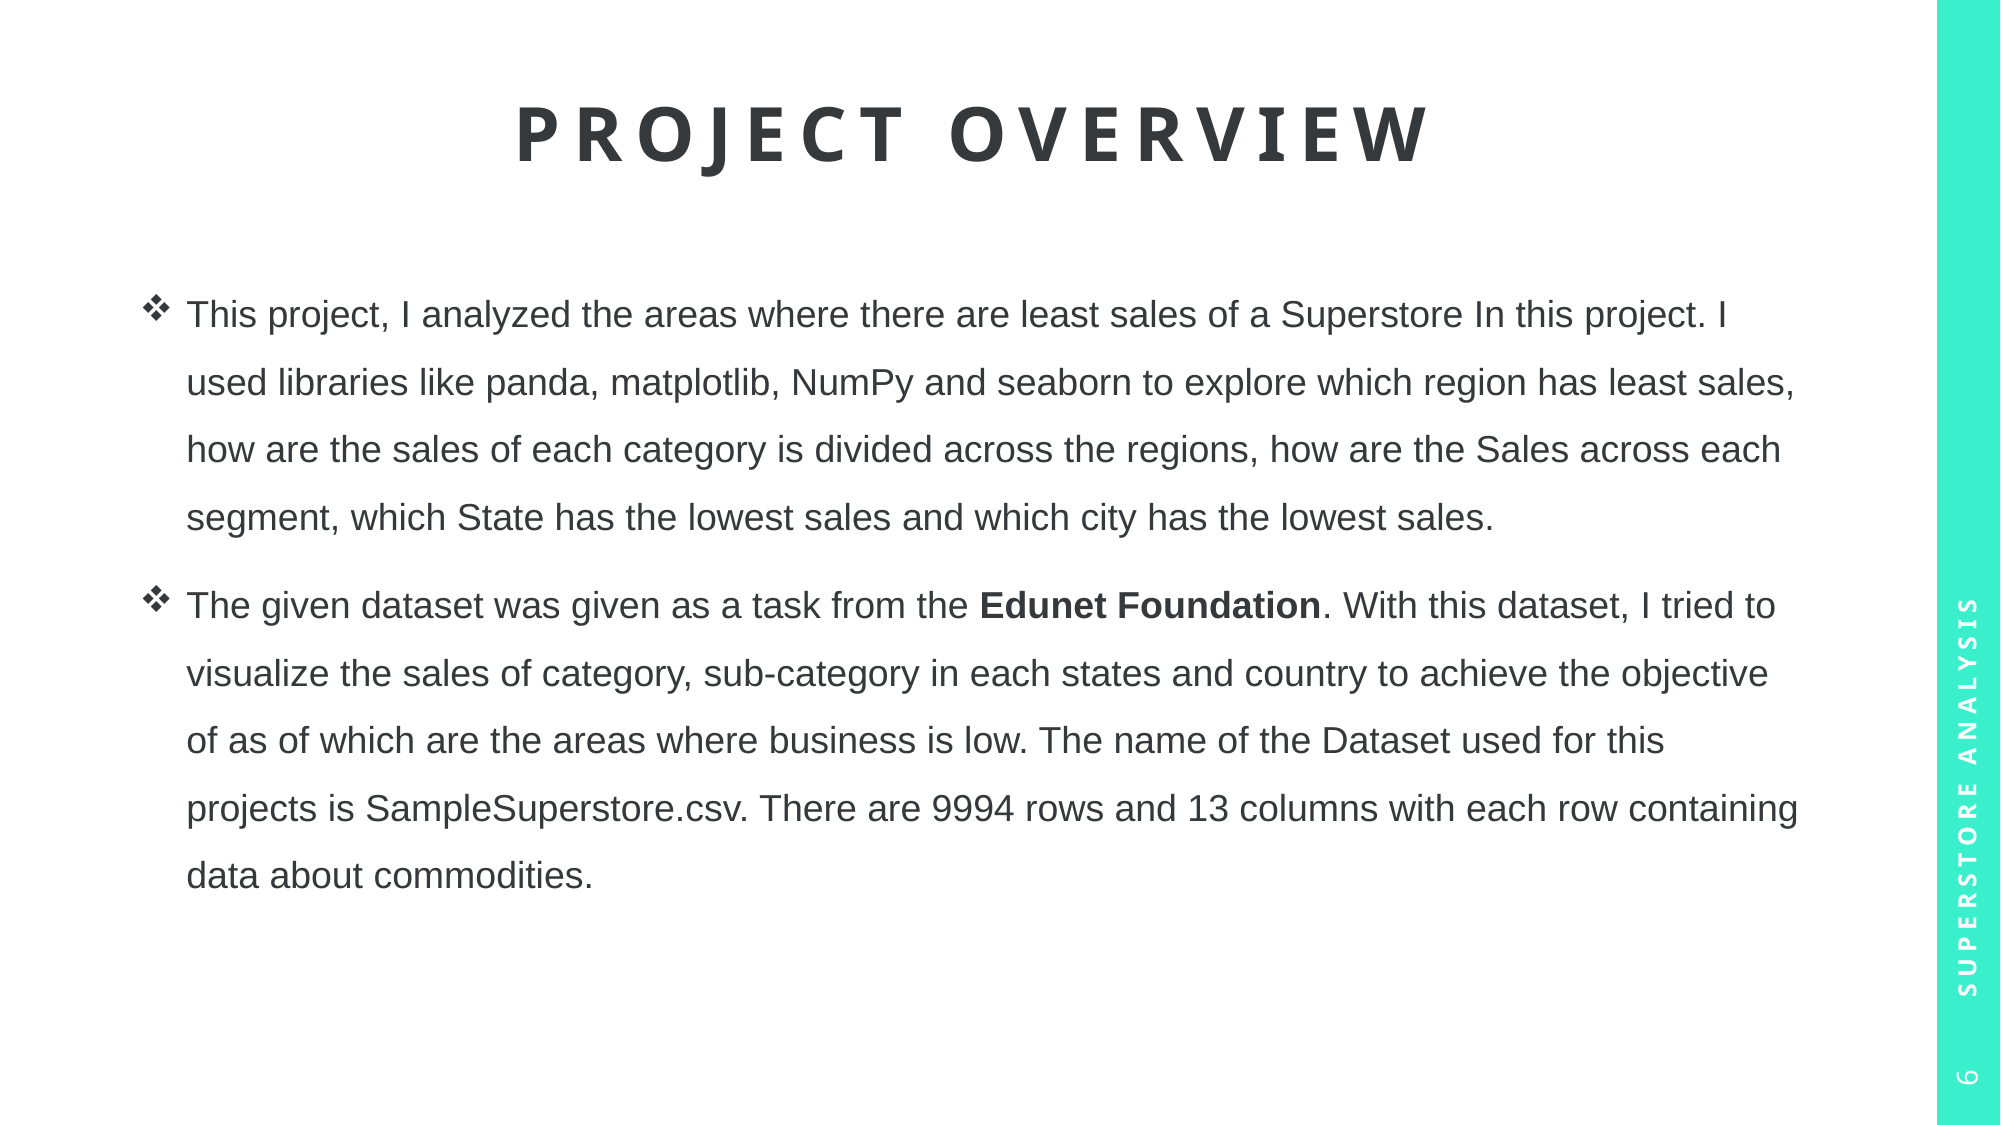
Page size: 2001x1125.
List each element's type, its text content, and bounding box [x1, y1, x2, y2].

slide_number 6 [1937, 1032, 2000, 1125]
list This project, I analyzed the areas where there are least sales of a Superstore In this project. I used libraries like panda, matplotlib, NumPy and seaborn to explore which region has least sales, how are the sales of each category is divided across the regions, how are the Sales across each segment, which State has the lowest sales and which city has the lowest sales. The given dataset was given as a task from the Edunet Foundation. With this dataset, I tried to visualize the sales of category, sub-category in each states and country to achieve the objective of as of which are the areas where business is low. The name of the Dataset used for this projects is SampleSuperstore.csv. There are 9994 rows and 13 columns with each row containing data about commodities. [139, 267, 1801, 1014]
footer Superstore Analysis [1937, 0, 2000, 1032]
title Project Overview [140, 84, 1801, 191]
